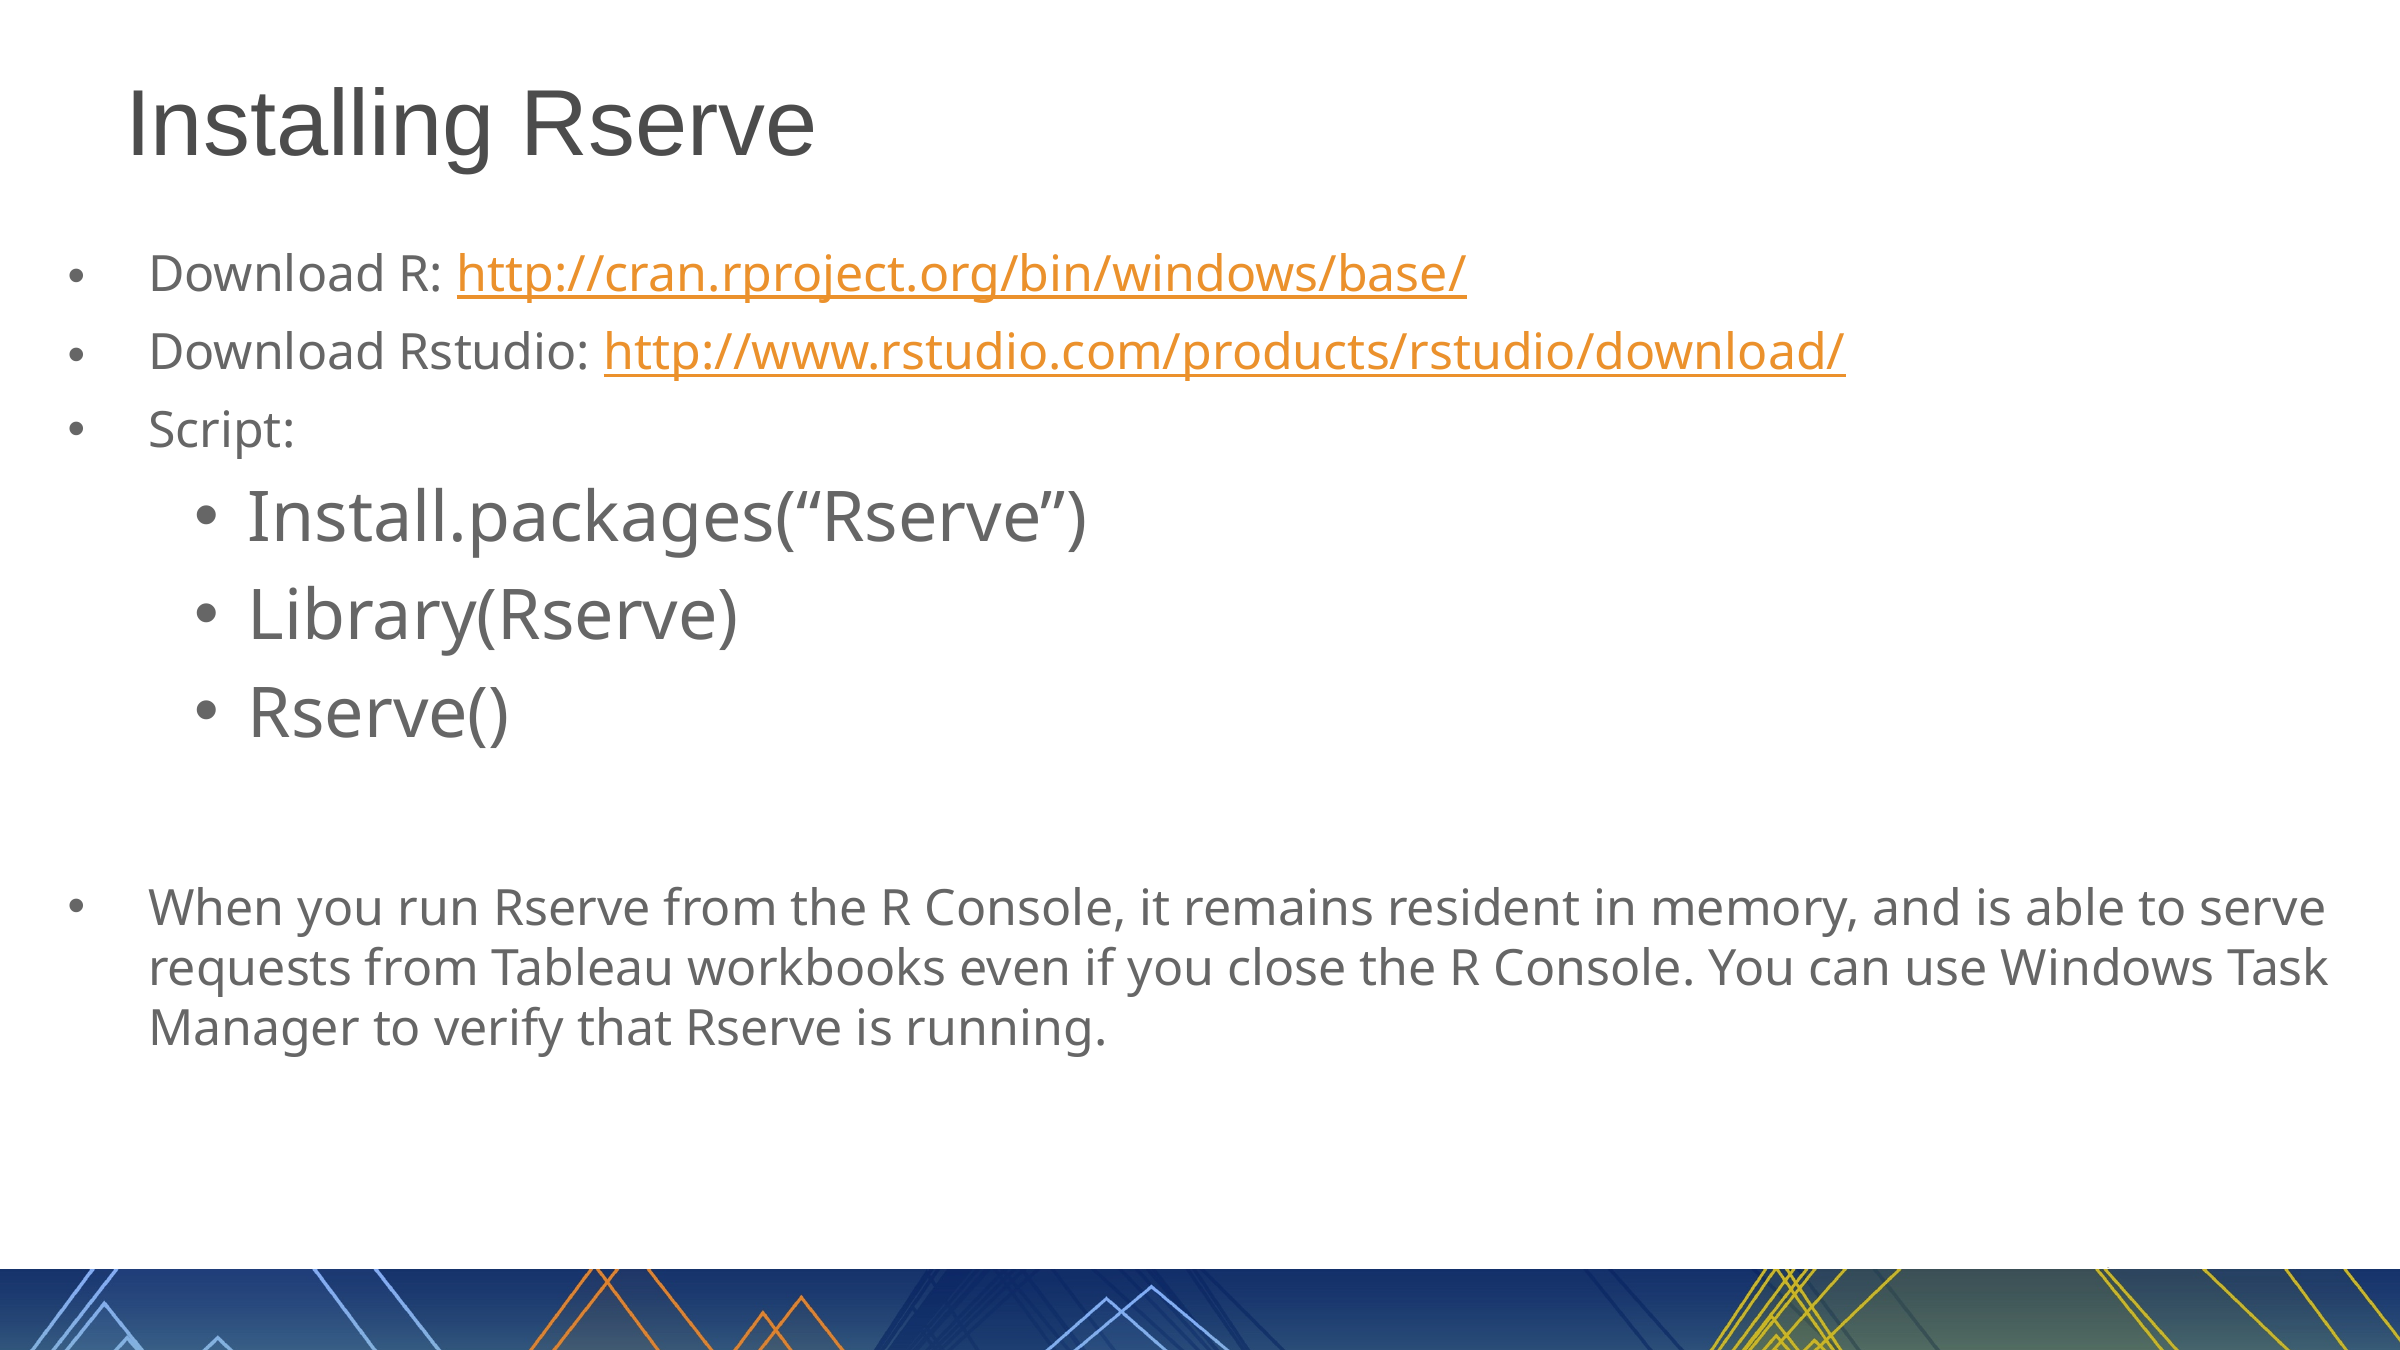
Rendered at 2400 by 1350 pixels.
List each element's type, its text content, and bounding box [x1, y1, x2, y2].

title Installing Rserve [125, 61, 2285, 175]
list Download R: http://cran.rproject.org/bin/windows/base/ Download Rstudio: http://www.rstudio.com/products/rstudio/download/ Script: Install.packages(“Rserve”) Library(Rserve) Rserve() When you run Rserve from the R Console, it remains resident in memory, and is able to serve requests from Tableau workbooks even if you close the R Console. You can use Windows Task Manager to verify that Rserve is running. [52, 234, 2347, 603]
picture [0, 1269, 2400, 1350]
